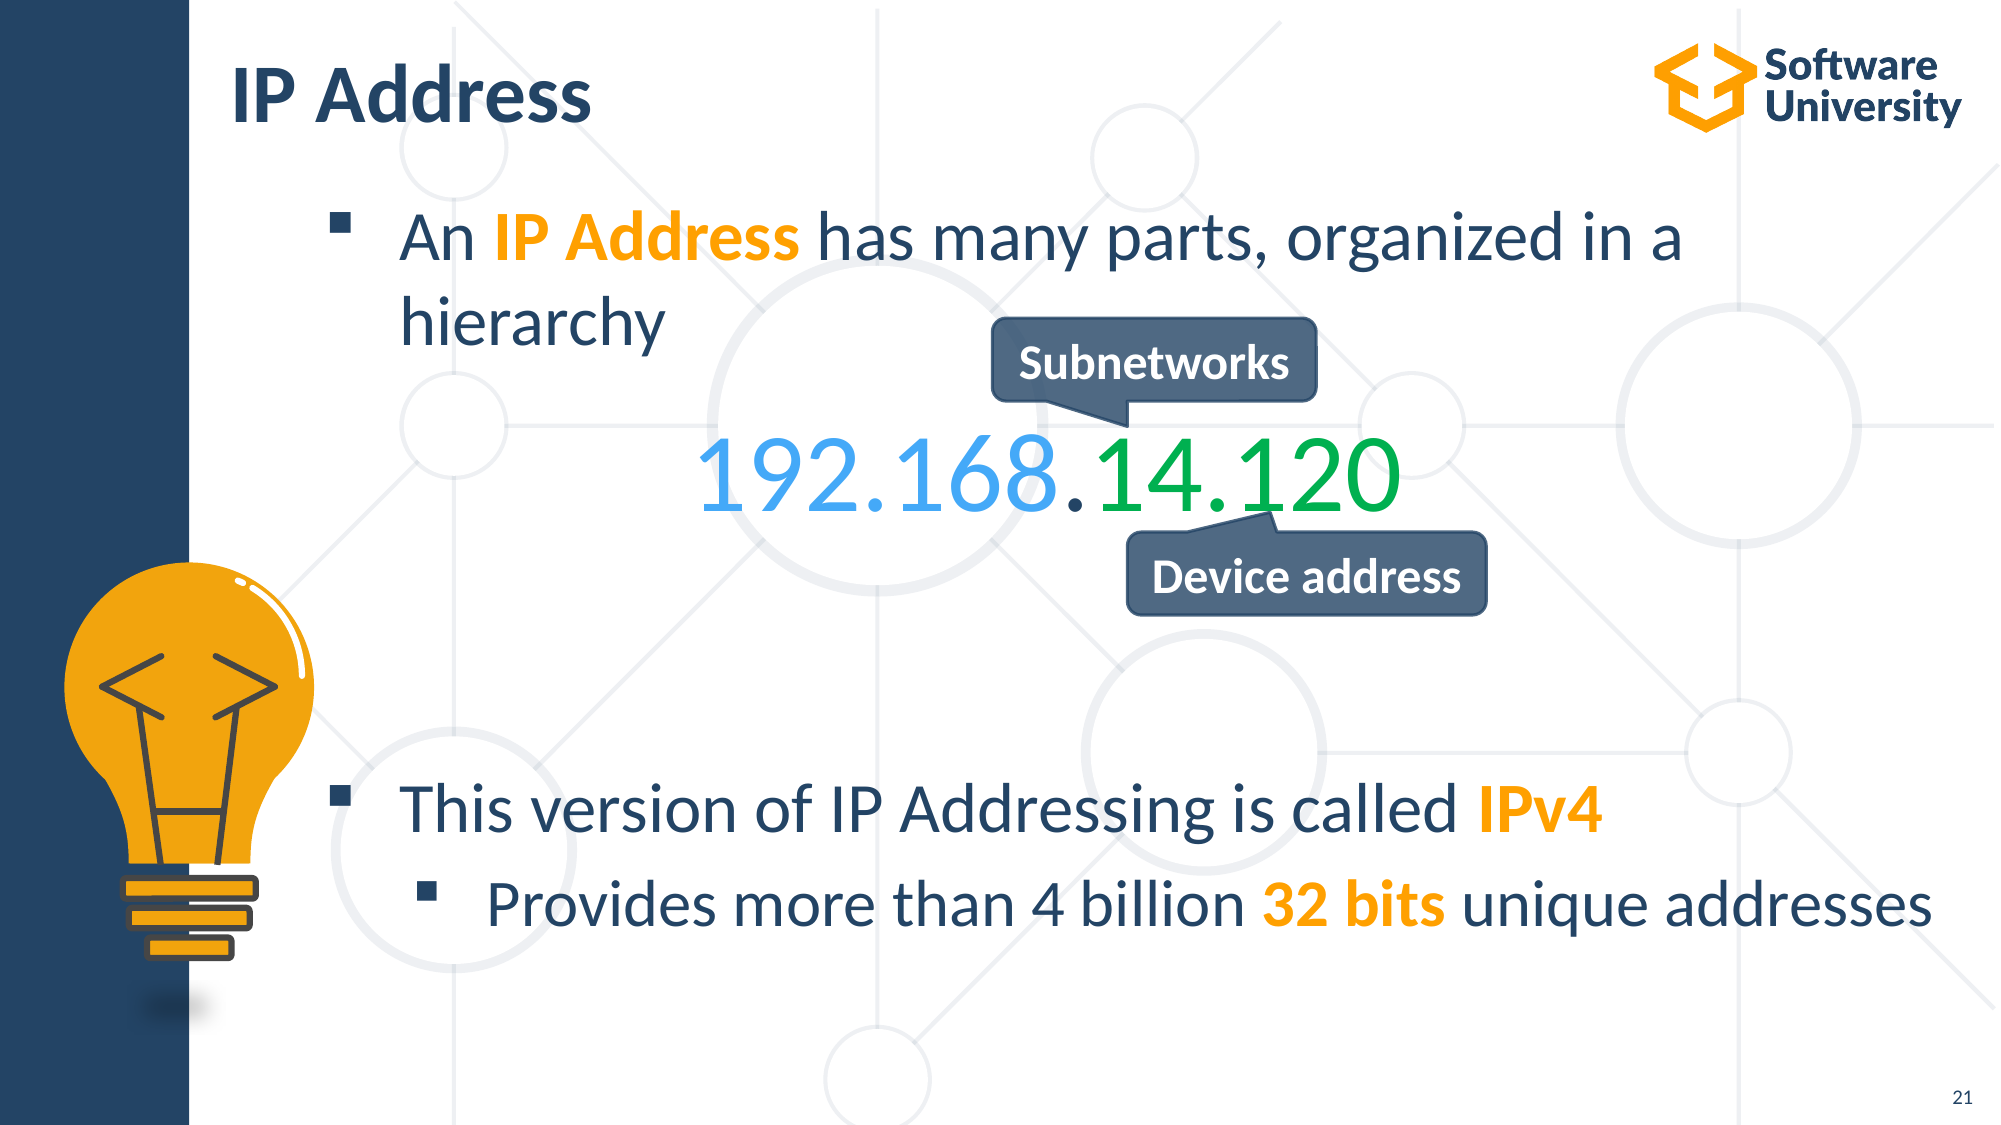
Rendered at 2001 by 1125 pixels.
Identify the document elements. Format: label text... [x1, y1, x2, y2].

list An IP Address has many parts, organized in a hierarchy This version of IP Addressing is called IPv4 Provides more than 4 billion 32 bits unique addresses [306, 183, 1968, 1101]
text_box Subnetworks [990, 315, 1319, 429]
title IP Address [212, 16, 1628, 162]
slide_number 21 [1927, 1067, 1989, 1117]
picture [1641, 31, 1973, 145]
text_box Device address [1125, 510, 1489, 618]
text_box 192.168.14.120 [671, 391, 1422, 542]
